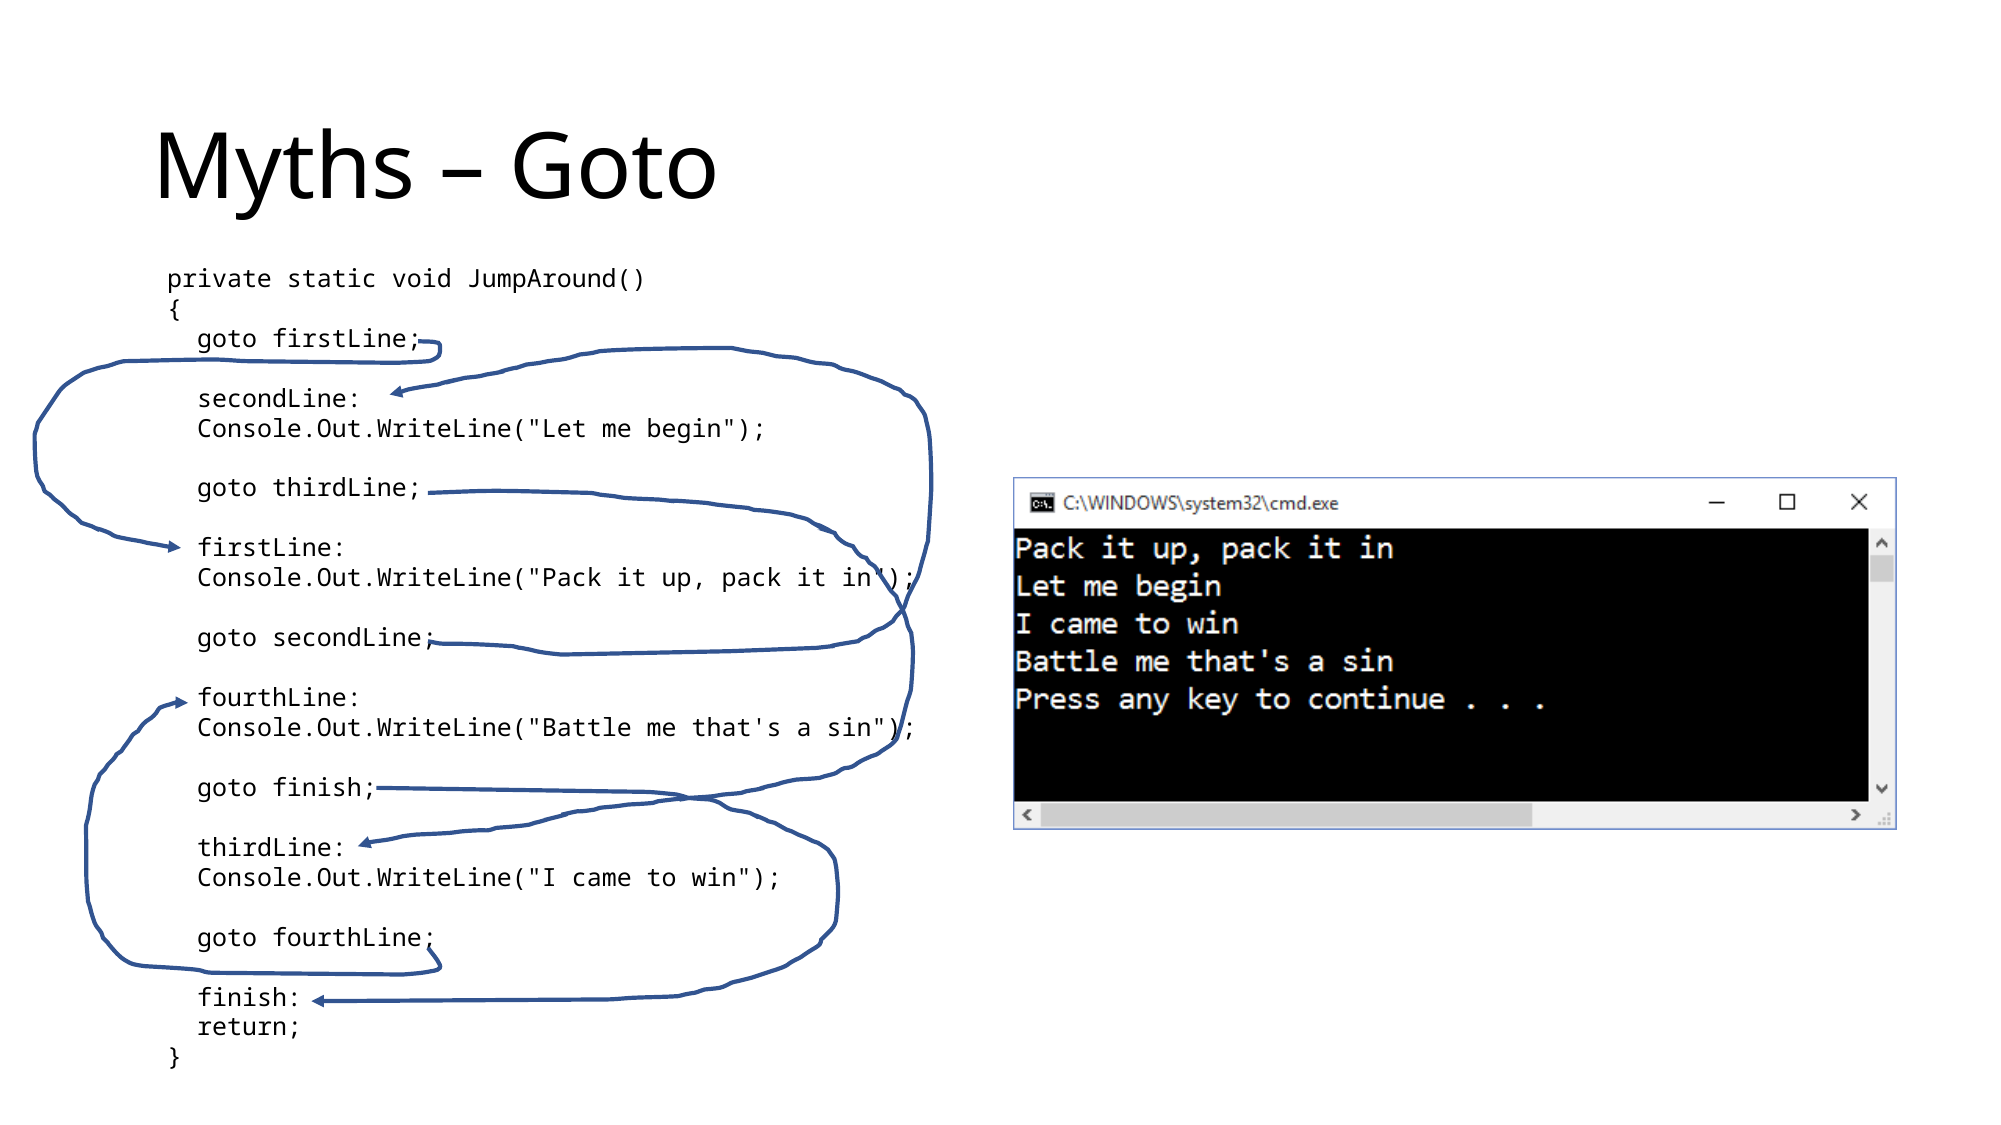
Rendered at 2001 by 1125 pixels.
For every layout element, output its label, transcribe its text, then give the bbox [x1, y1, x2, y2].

text_box [311, 786, 840, 1008]
text_box [389, 346, 933, 610]
text_box private static void JumpAround() { goto firstLine; secondLine: Console.Out.WriteLine("Let me begin"); goto thirdLine; firstLine: Console.Out.WriteLine("Pack it up, pack it in"); goto secondLine; fourthLine: Console.Out.WriteLine("Battle me that's a sin"); goto finish; thirdLine: Console.Out.WriteLine("I came to win"); goto fourthLine; finish: return; } [152, 254, 932, 868]
picture [1013, 477, 1897, 830]
text_box [33, 340, 442, 553]
title Myths – Goto [137, 59, 1863, 278]
text_box [84, 696, 351, 975]
text_box private static void JumpAround() { goto firstLine; secondLine: Console.Out.WriteLine("Let me begin"); goto thirdLine; firstLine: Console.Out.WriteLine("Pack it up, pack it in"); goto secondLine; fourthLine: Console.Out.WriteLine("Battle me that's a sin"); goto finish; thirdLine: Console.Out.WriteLine("I came to win"); goto fourthLine; finish: return; } [152, 511, 932, 1079]
text_box [358, 489, 914, 844]
